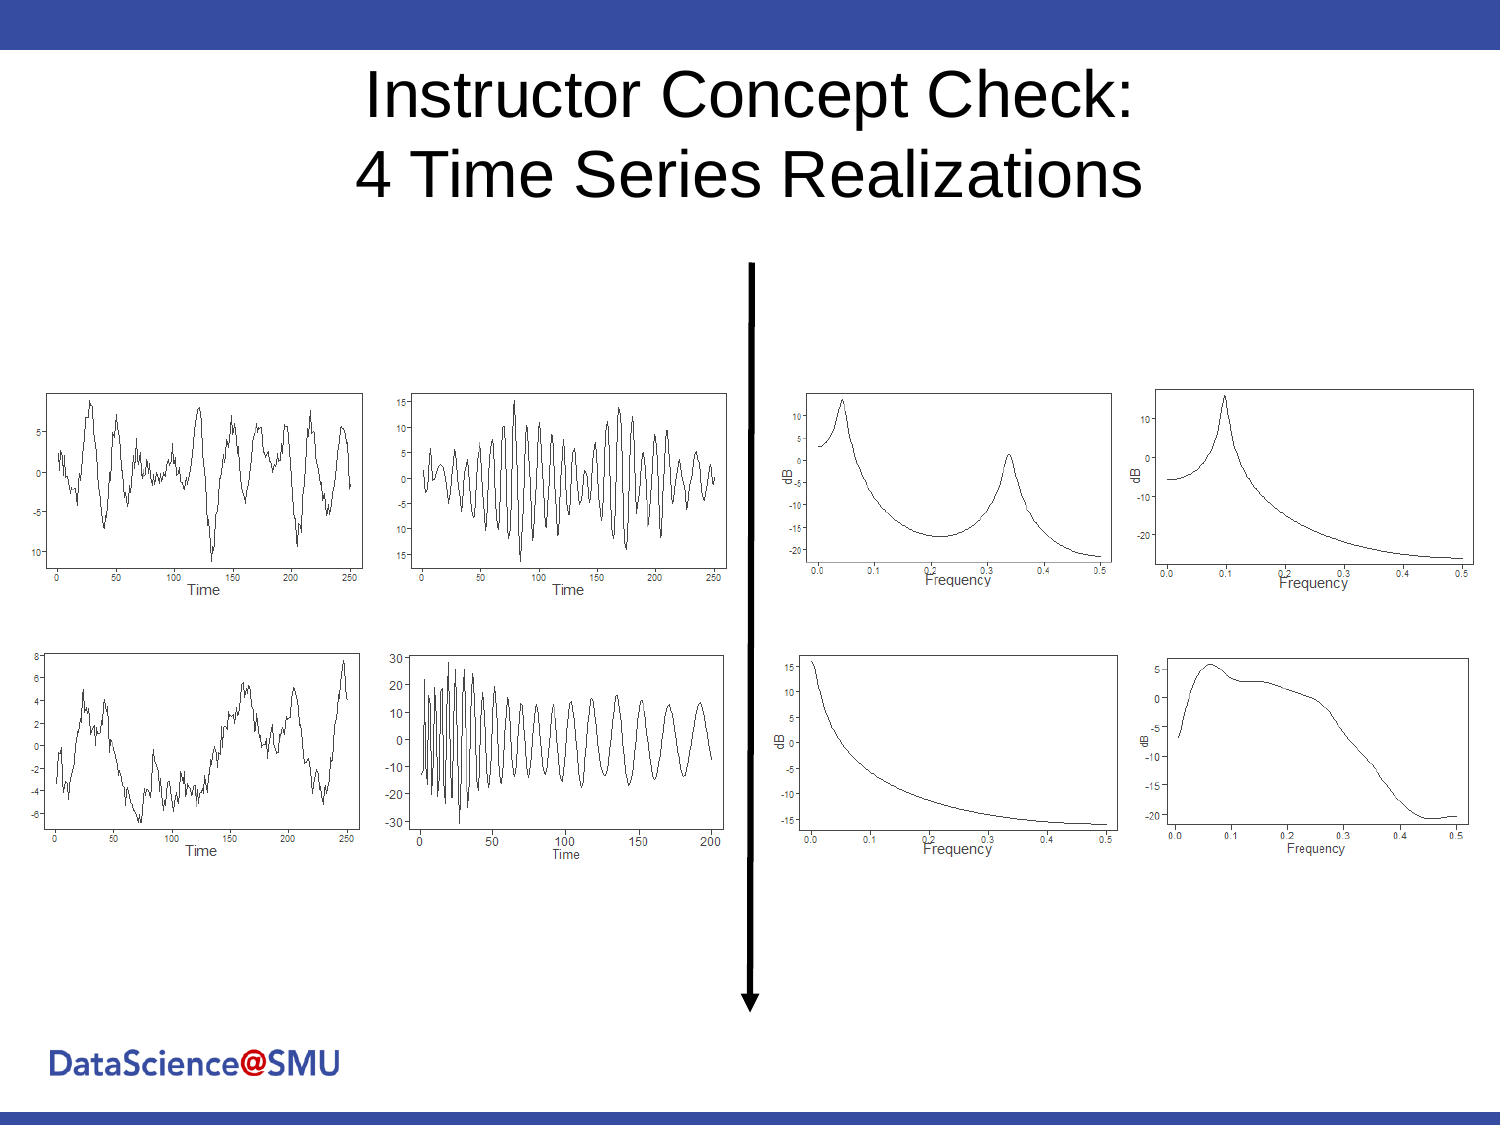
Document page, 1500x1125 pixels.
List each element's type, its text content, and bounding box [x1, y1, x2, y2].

picture [50, 1049, 339, 1076]
picture [1133, 651, 1471, 857]
picture [777, 389, 1117, 587]
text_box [28, 383, 732, 863]
picture [1124, 384, 1480, 591]
title Instructor Concept Check: 4 Time Series Realizations [75, 37, 1425, 225]
picture [769, 651, 1124, 857]
